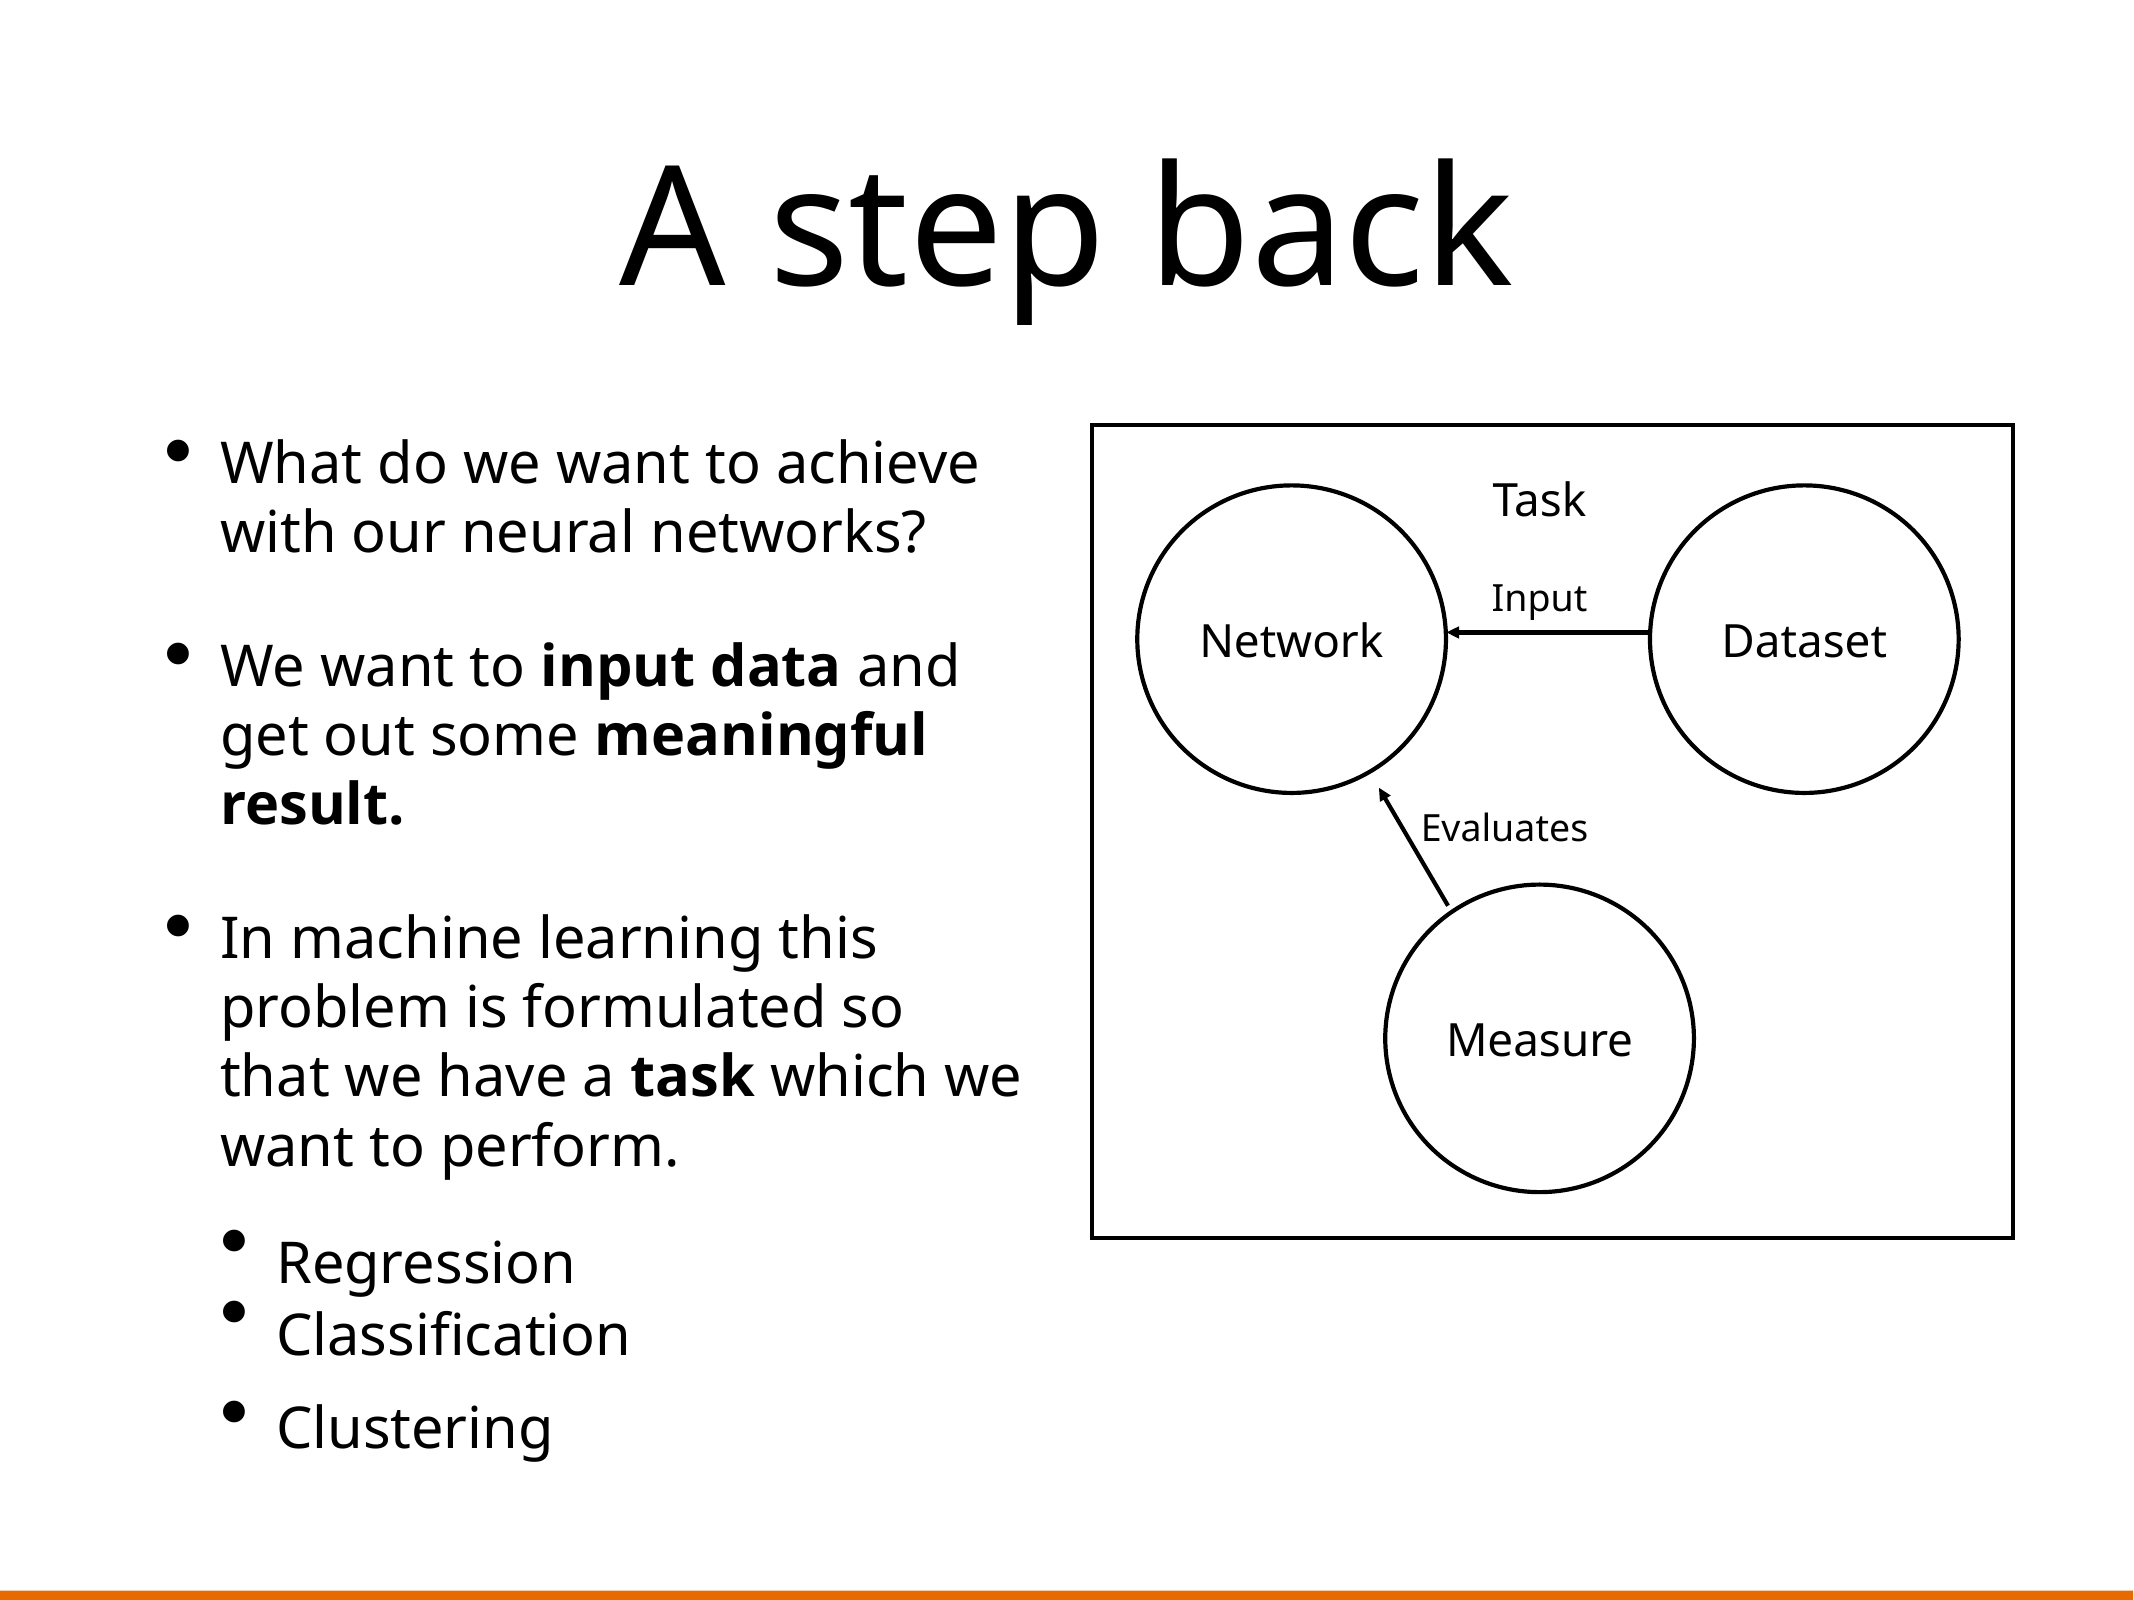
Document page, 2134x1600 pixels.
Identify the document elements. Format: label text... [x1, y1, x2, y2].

title A step back [155, 41, 1978, 397]
text_box [1446, 626, 1650, 639]
text_box [1091, 424, 2014, 1239]
list What do we want to achieve with our neural networks? We want to input data and get out some meaningful result. In machine learning this problem is formulated so that we have a task which we want to perform. Regression Classification Clustering [155, 424, 1032, 1457]
text_box Input [1483, 565, 1596, 627]
text_box Evaluates [1412, 796, 1597, 858]
text_box [1378, 787, 1412, 845]
text_box Task [1484, 462, 1595, 534]
